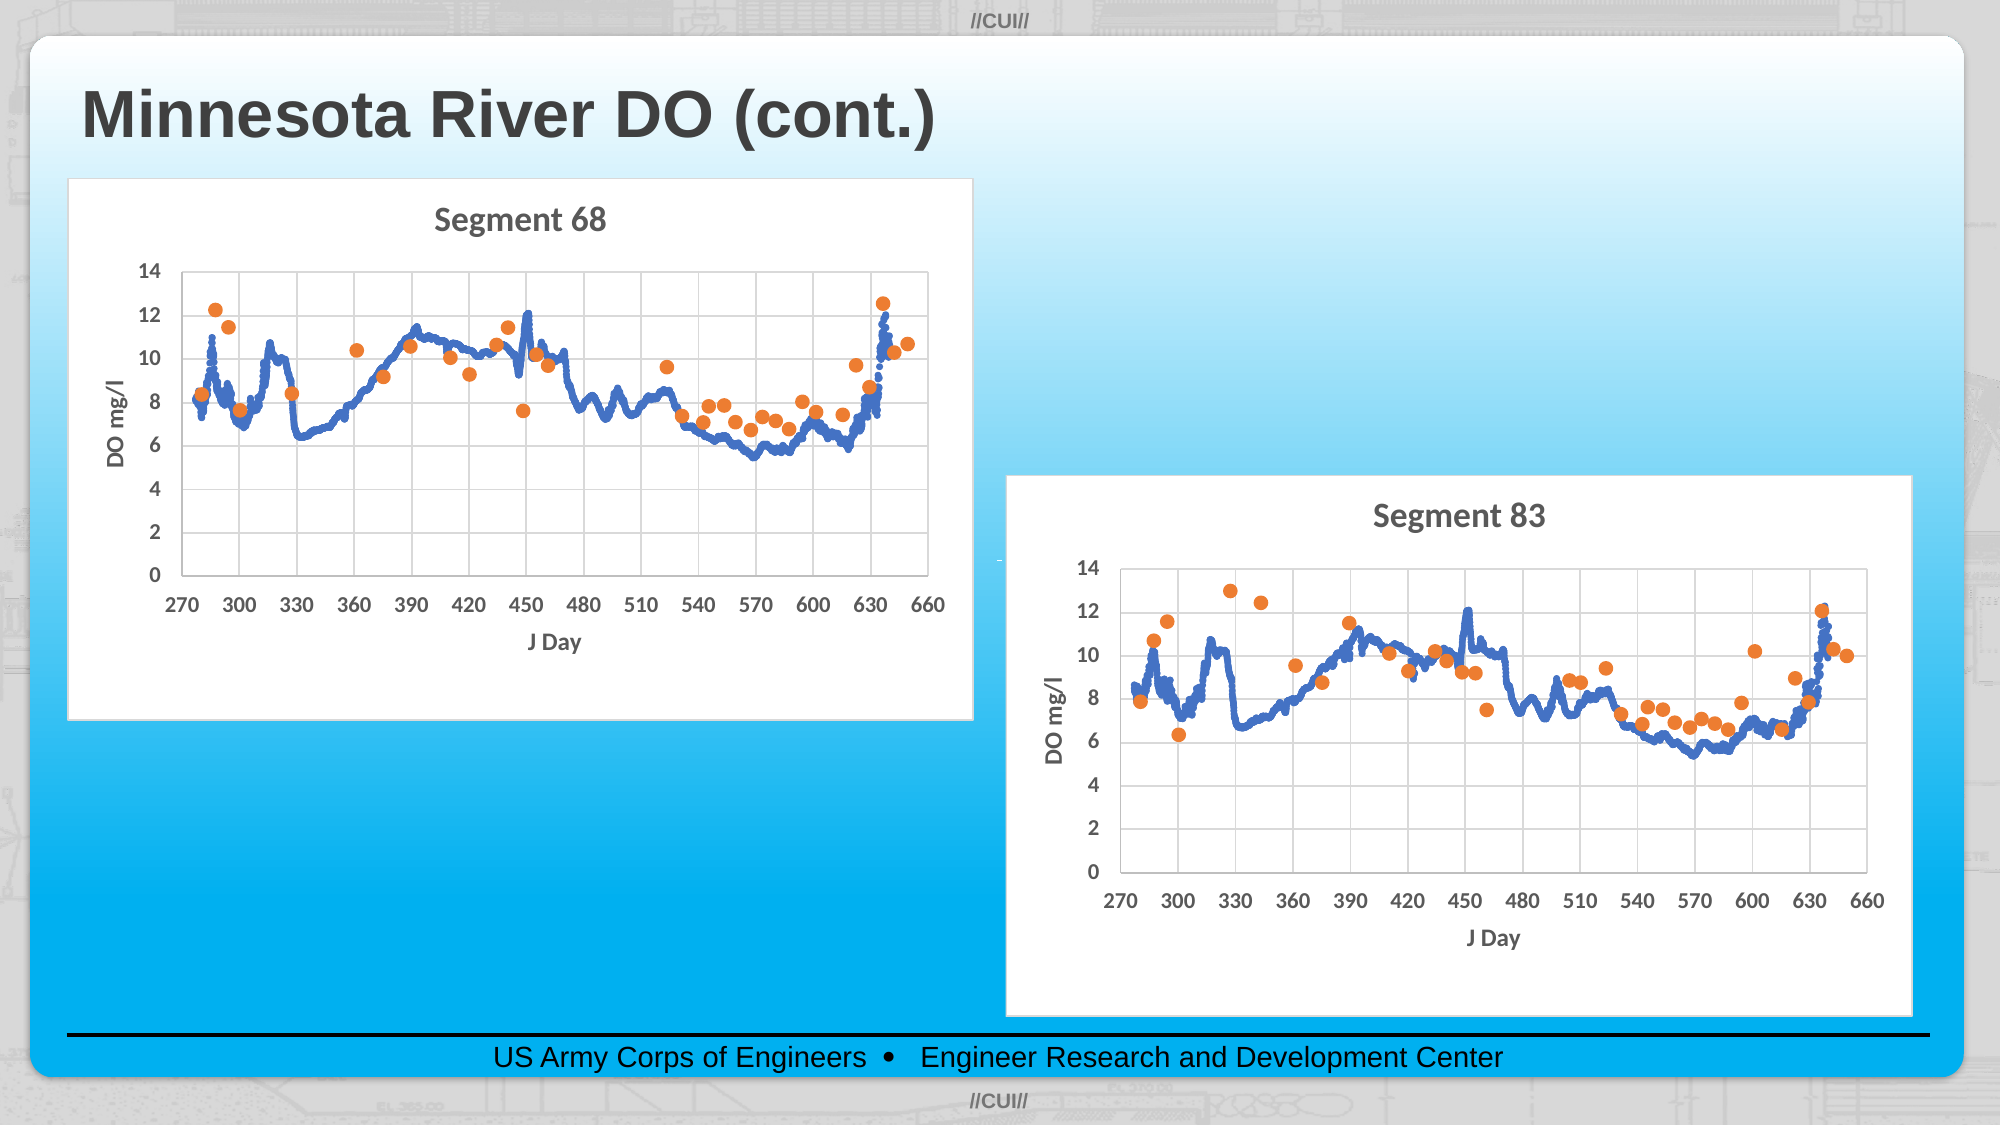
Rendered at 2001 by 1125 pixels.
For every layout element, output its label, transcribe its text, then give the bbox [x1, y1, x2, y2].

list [1004, 474, 1914, 1017]
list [66, 177, 975, 721]
picture [0, 0, 2000, 1125]
title Minnesota River DO (cont.) [66, 44, 1901, 178]
